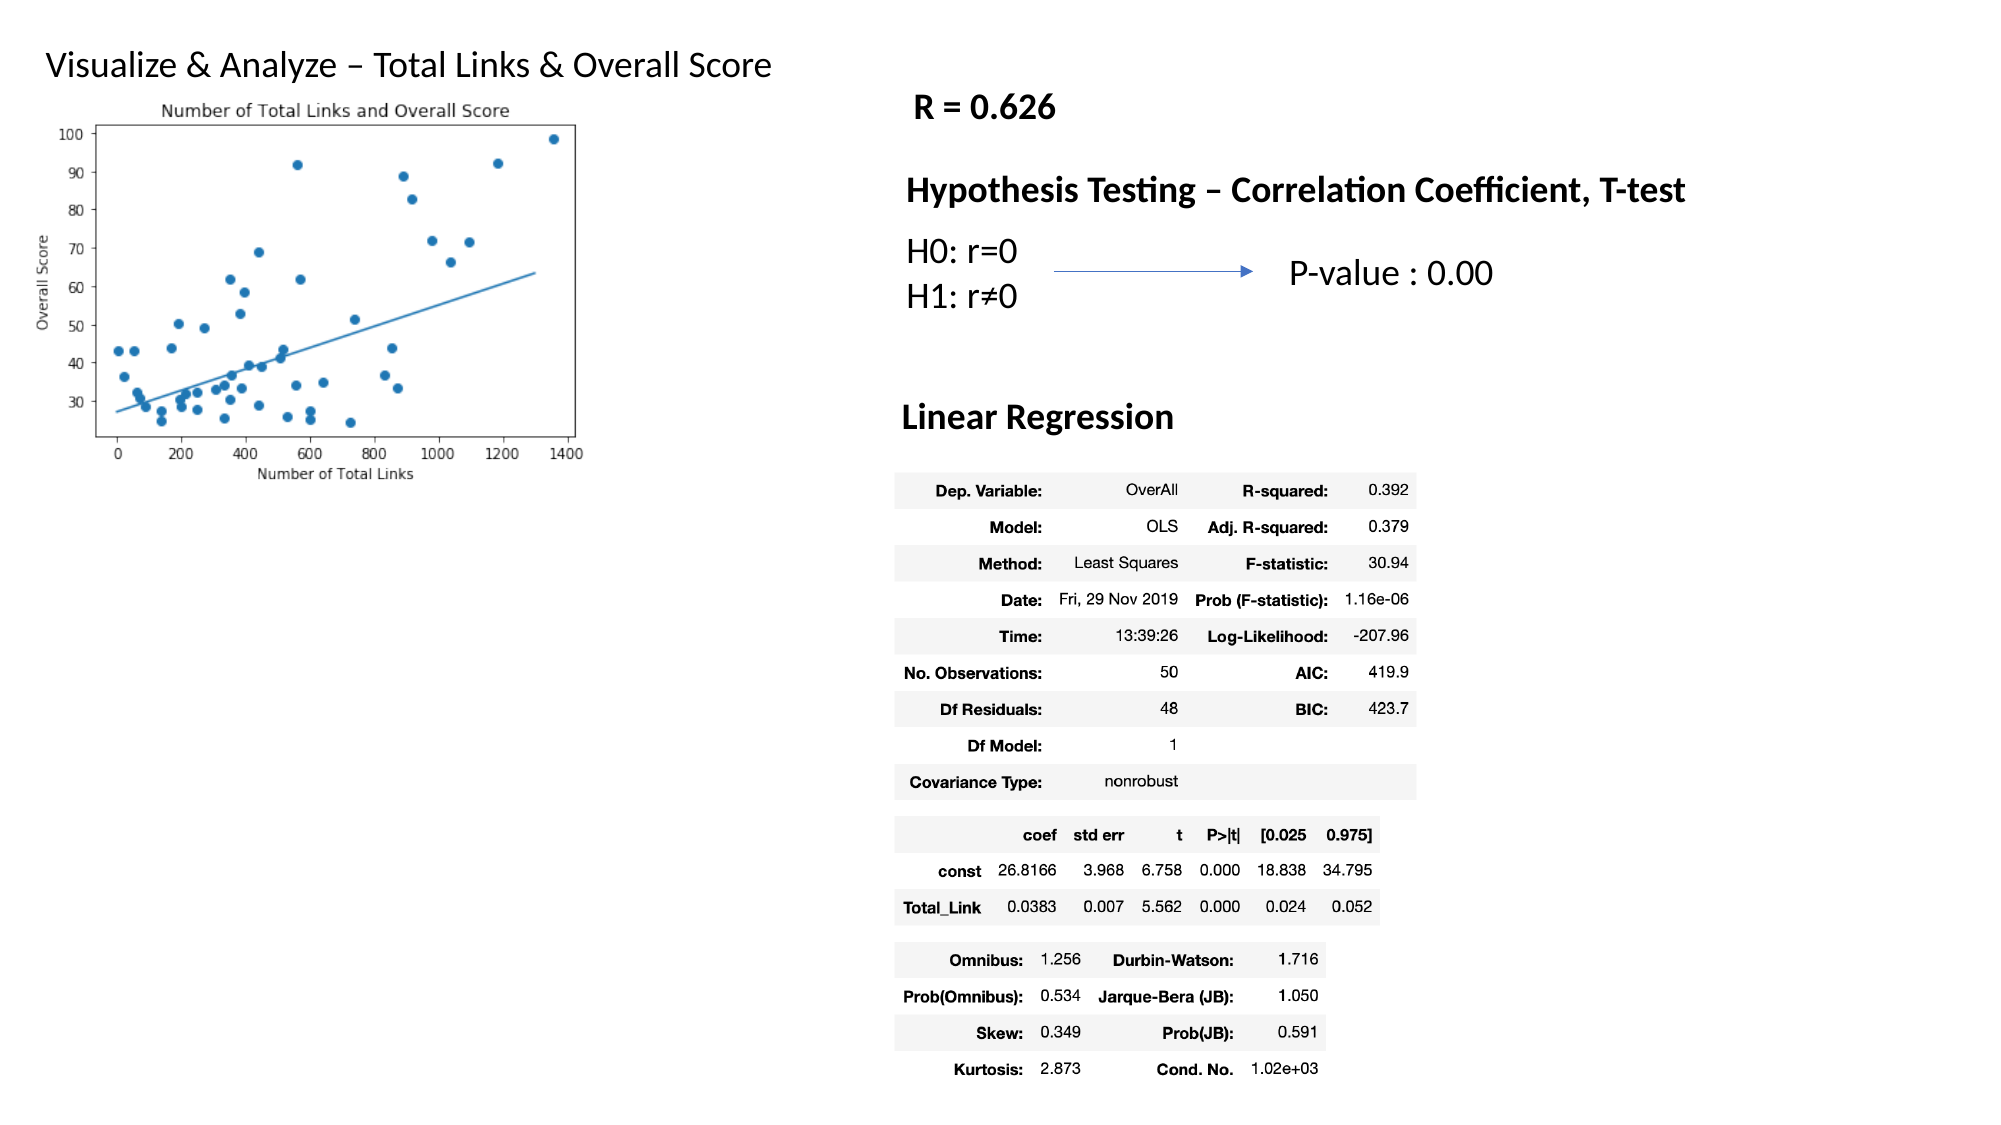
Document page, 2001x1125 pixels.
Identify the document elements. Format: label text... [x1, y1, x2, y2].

text_box R = 0.626 [898, 74, 1072, 135]
text_box H0: r=0 H1: r≠0 [891, 218, 1033, 323]
text_box P-value : 0.00 [1274, 241, 1509, 301]
text_box Hypothesis Testing – Correlation Coefficient, T-test [891, 157, 1702, 218]
text_box Visualize & Analyze – Total Links & Overall Score [30, 32, 788, 93]
picture [890, 468, 1423, 1088]
text_box Linear Regression [887, 384, 1190, 445]
picture [28, 93, 595, 491]
